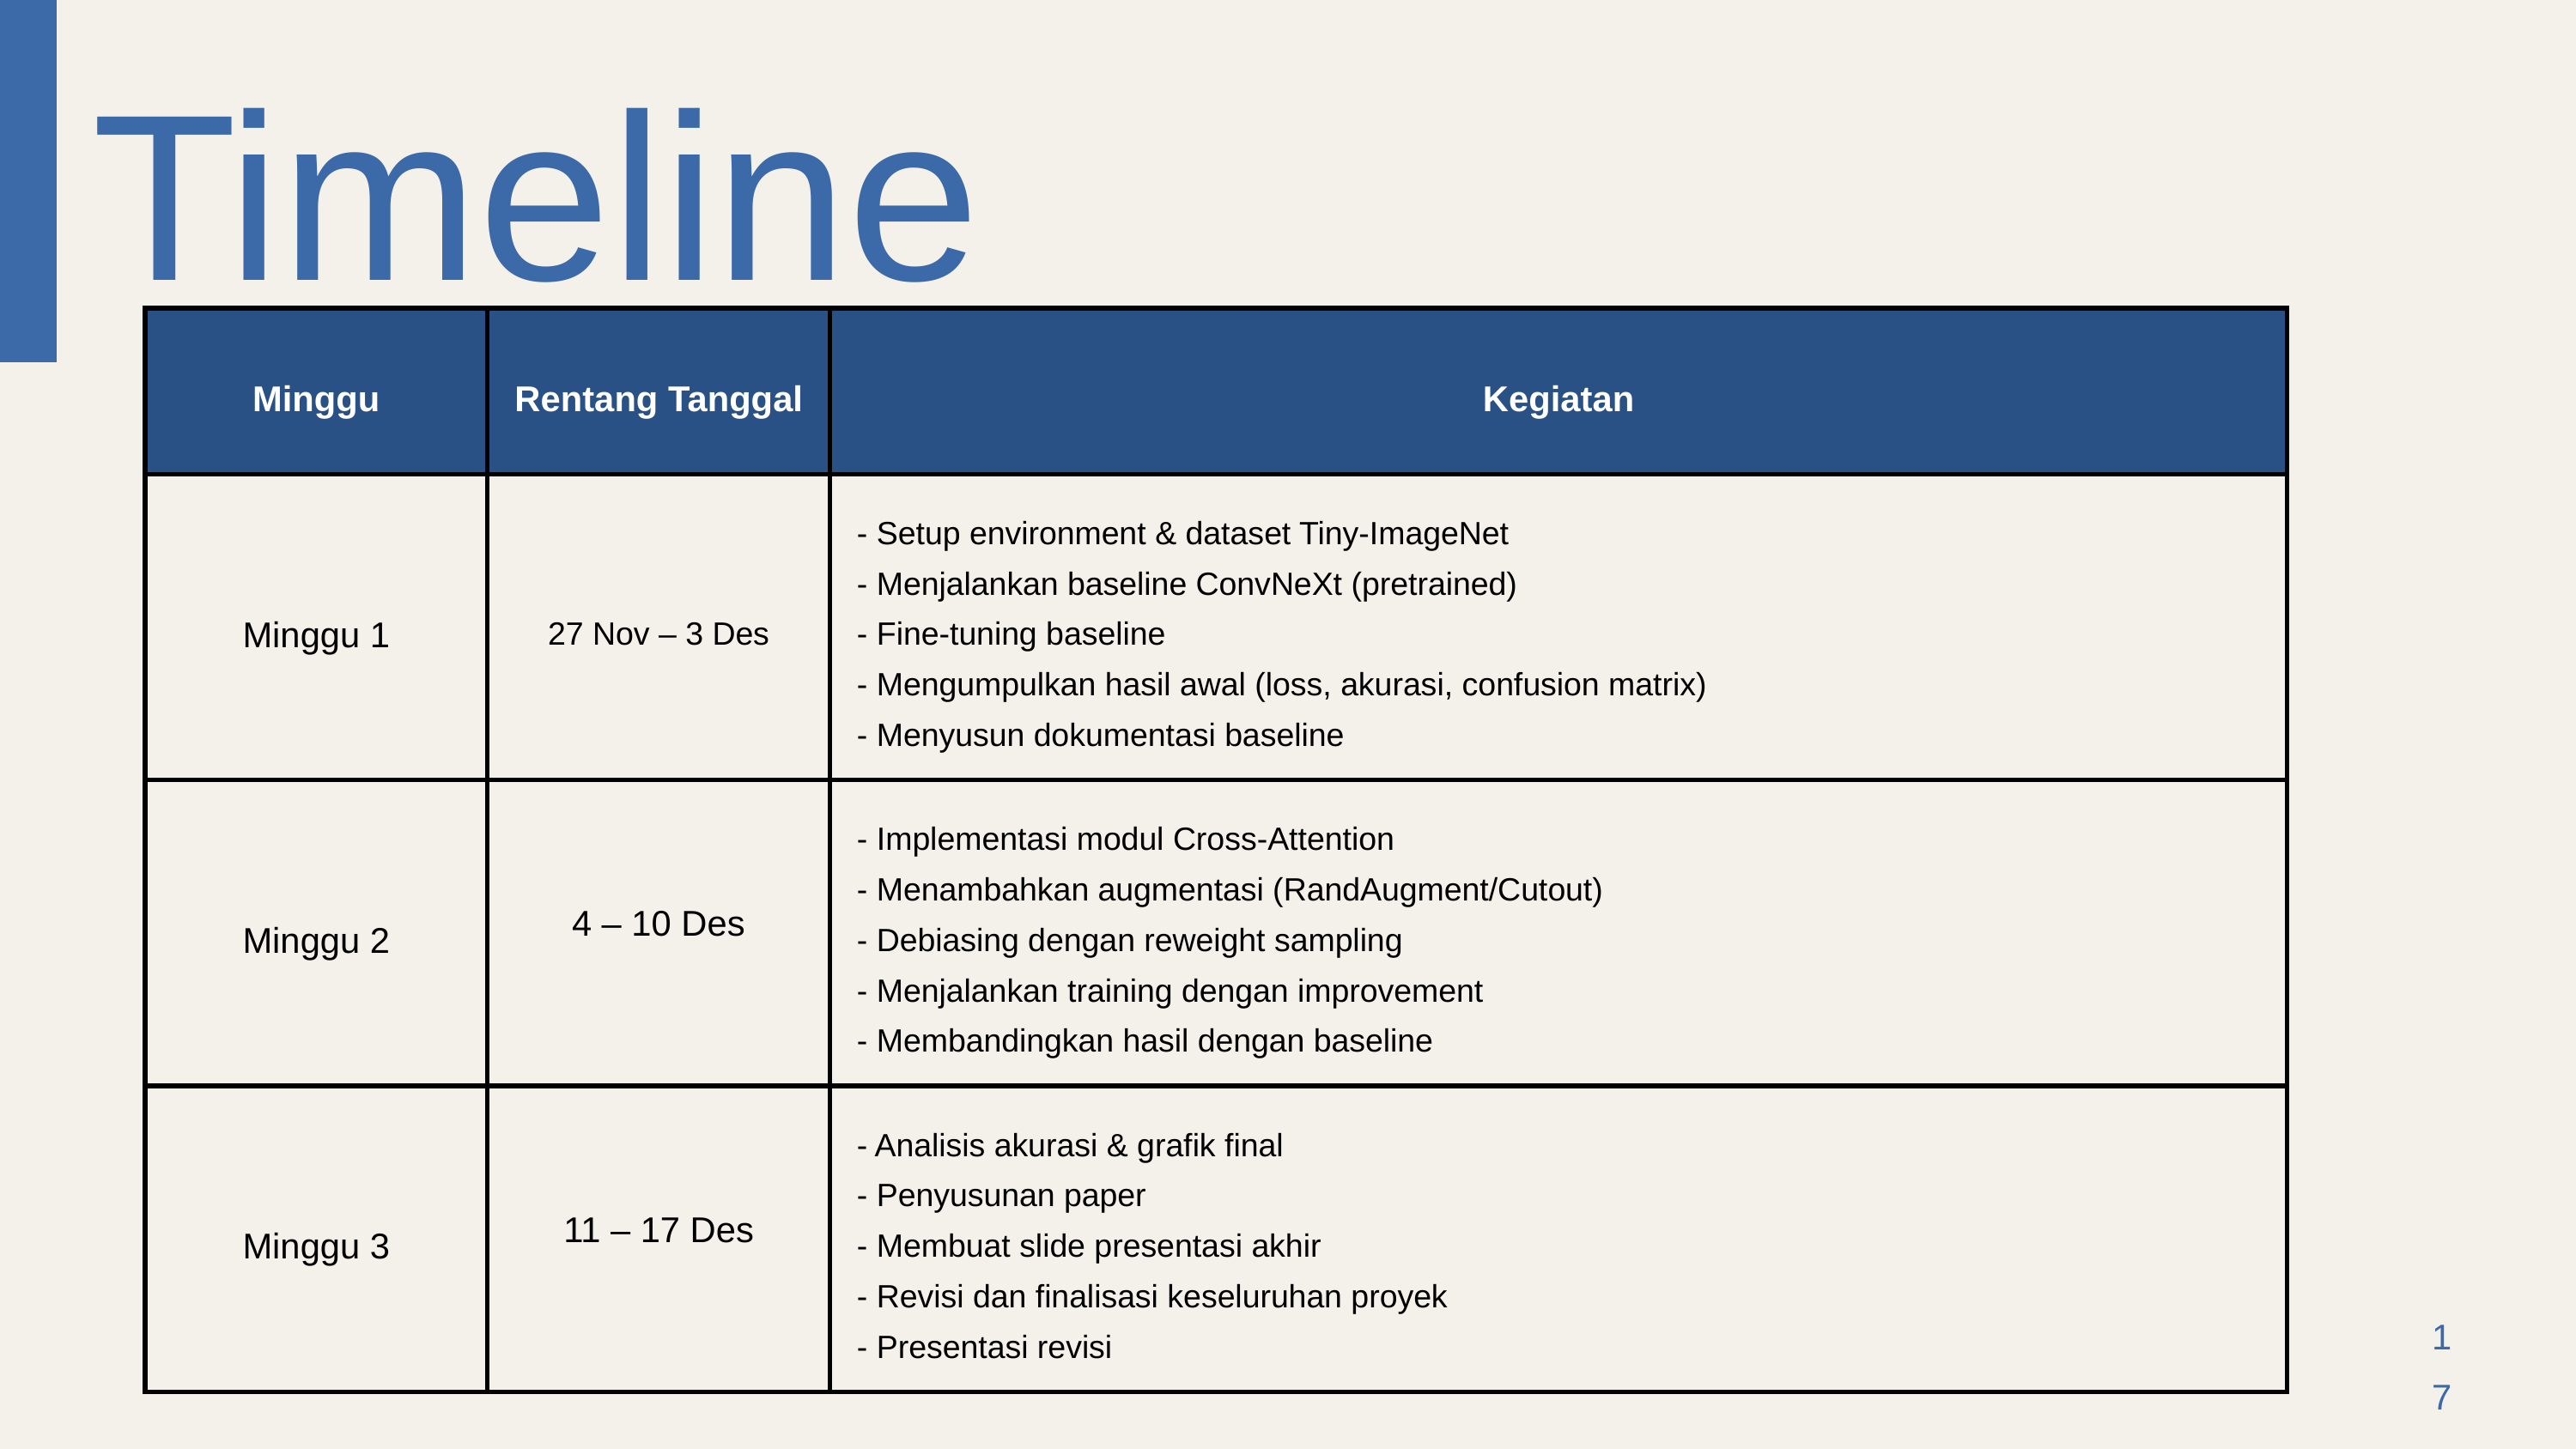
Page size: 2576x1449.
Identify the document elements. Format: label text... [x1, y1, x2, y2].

table_cell Minggu 3 [148, 1088, 485, 1390]
table_cell Minggu 1 [148, 476, 485, 778]
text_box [0, 0, 57, 363]
table_cell - Implementasi modul Cross-Attention - Menambahkan augmentasi (RandAugment/Cutout) - Debiasing dengan reweight sampling - Menjalankan training dengan improvement - Membandingkan hasil dengan baseline [832, 782, 2285, 1083]
table_cell 11 – 17 Des [489, 1088, 828, 1390]
table_header Minggu [148, 331, 485, 472]
text_box 17 [2431, 1296, 2453, 1417]
table_cell 27 Nov – 3 Des [489, 476, 828, 778]
table_header Rentang Tanggal [489, 331, 828, 472]
table_header Kegiatan [832, 311, 2285, 472]
text_box Timeline [92, 77, 1166, 331]
table_cell - Setup environment & dataset Tiny-ImageNet - Menjalankan baseline ConvNeXt (pretrained) - Fine-tuning baseline - Mengumpulkan hasil awal (loss, akurasi, confusion matrix) - Menyusun dokumentasi baseline [832, 476, 2285, 778]
table_cell - Analisis akurasi & grafik final - Penyusunan paper - Membuat slide presentasi akhir - Revisi dan finalisasi keseluruhan proyek - Presentasi revisi [832, 1088, 2285, 1390]
table_cell Minggu 2 [148, 782, 485, 1083]
table_cell 4 – 10 Des [489, 782, 828, 1083]
